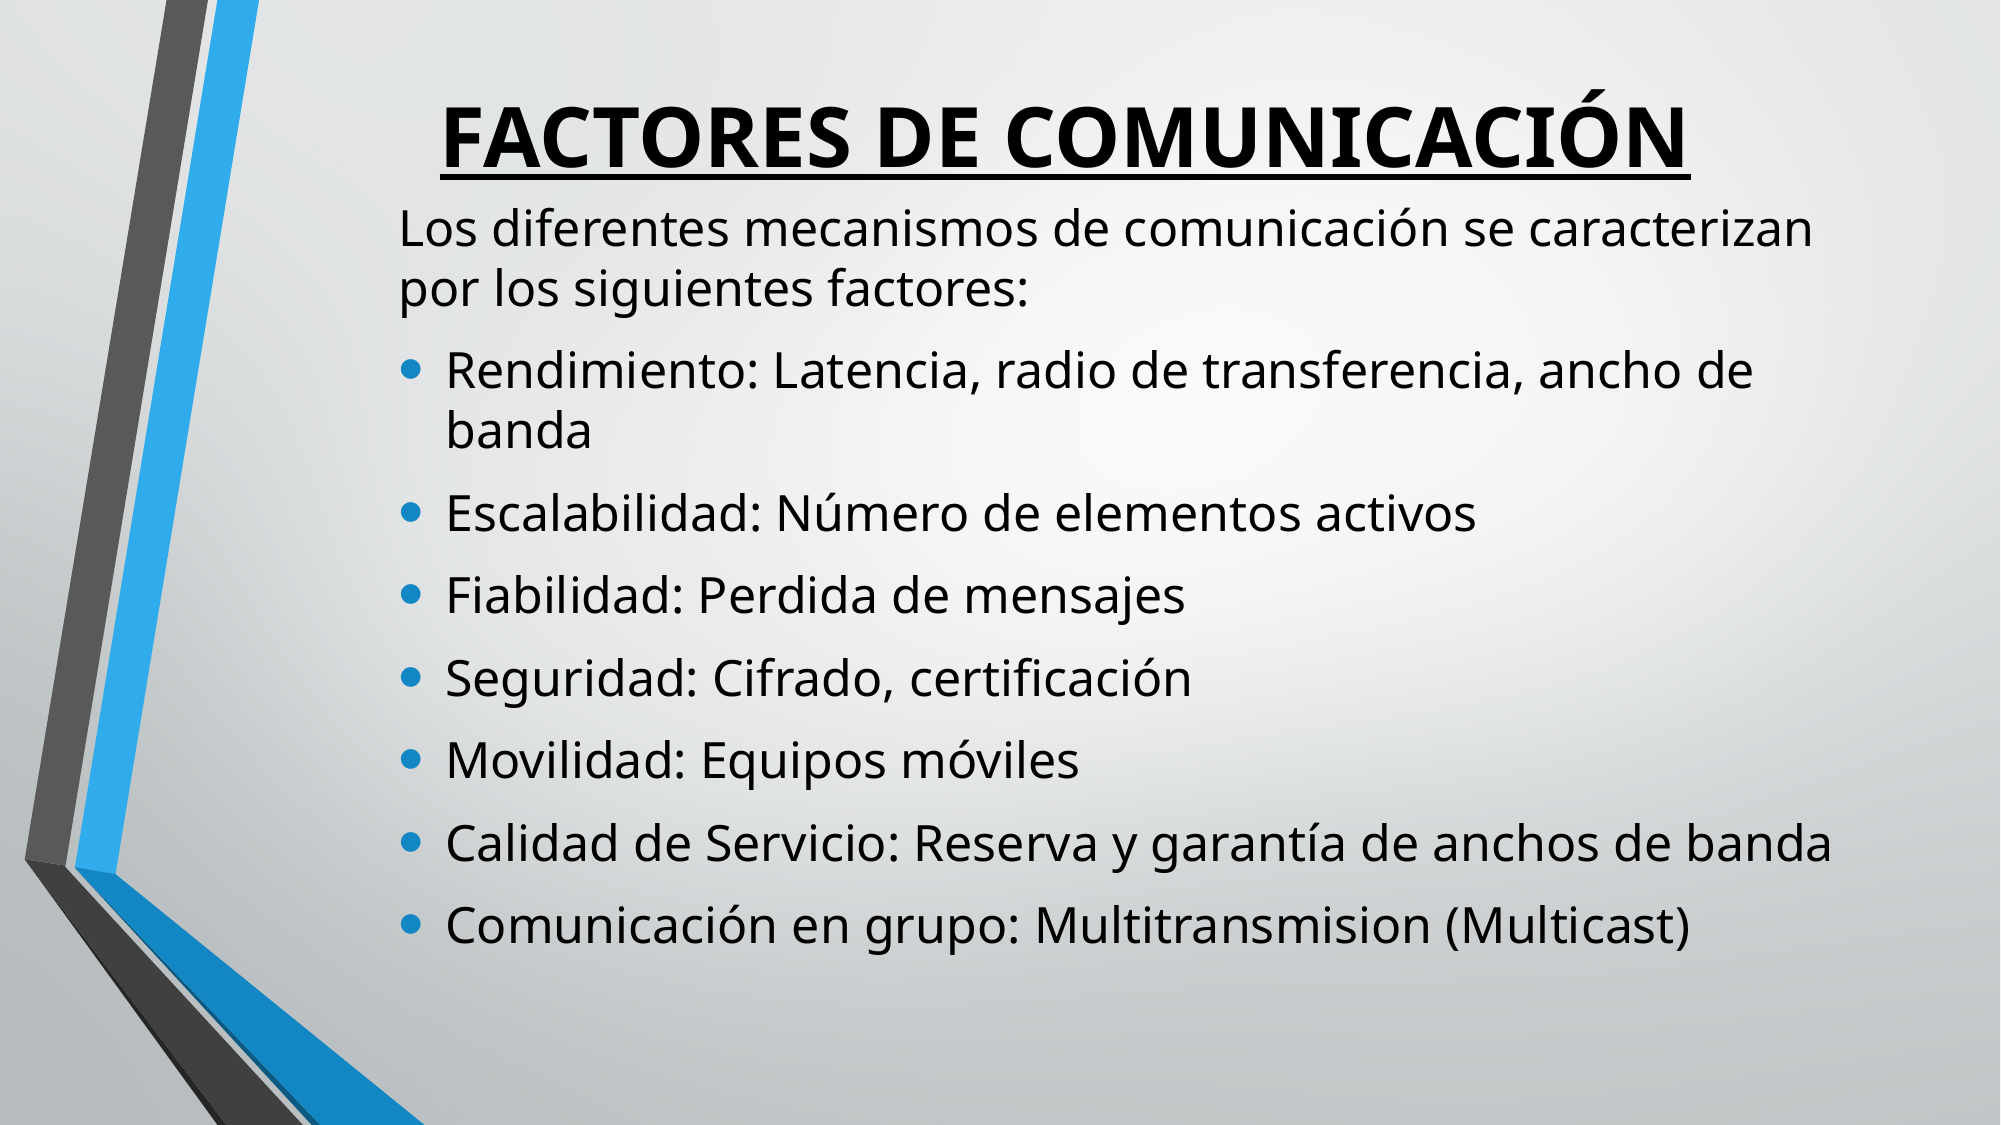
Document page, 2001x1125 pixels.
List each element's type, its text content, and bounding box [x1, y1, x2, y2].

title FACTORES DE COMUNICACIÓN [243, 40, 1888, 329]
list Los diferentes mecanismos de comunicación se caracterizan por los siguientes factores: Rendimiento: Latencia, radio de transferencia, ancho de banda Escalabilidad: Número de elementos activos Fiabilidad: Perdida de mensajes Seguridad: Cifrado, certificación Movilidad: Equipos móviles Calidad de Servicio: Reserva y garantía de anchos de banda Comunicación en grupo: Multitransmision (Multicast) [383, 262, 1888, 970]
